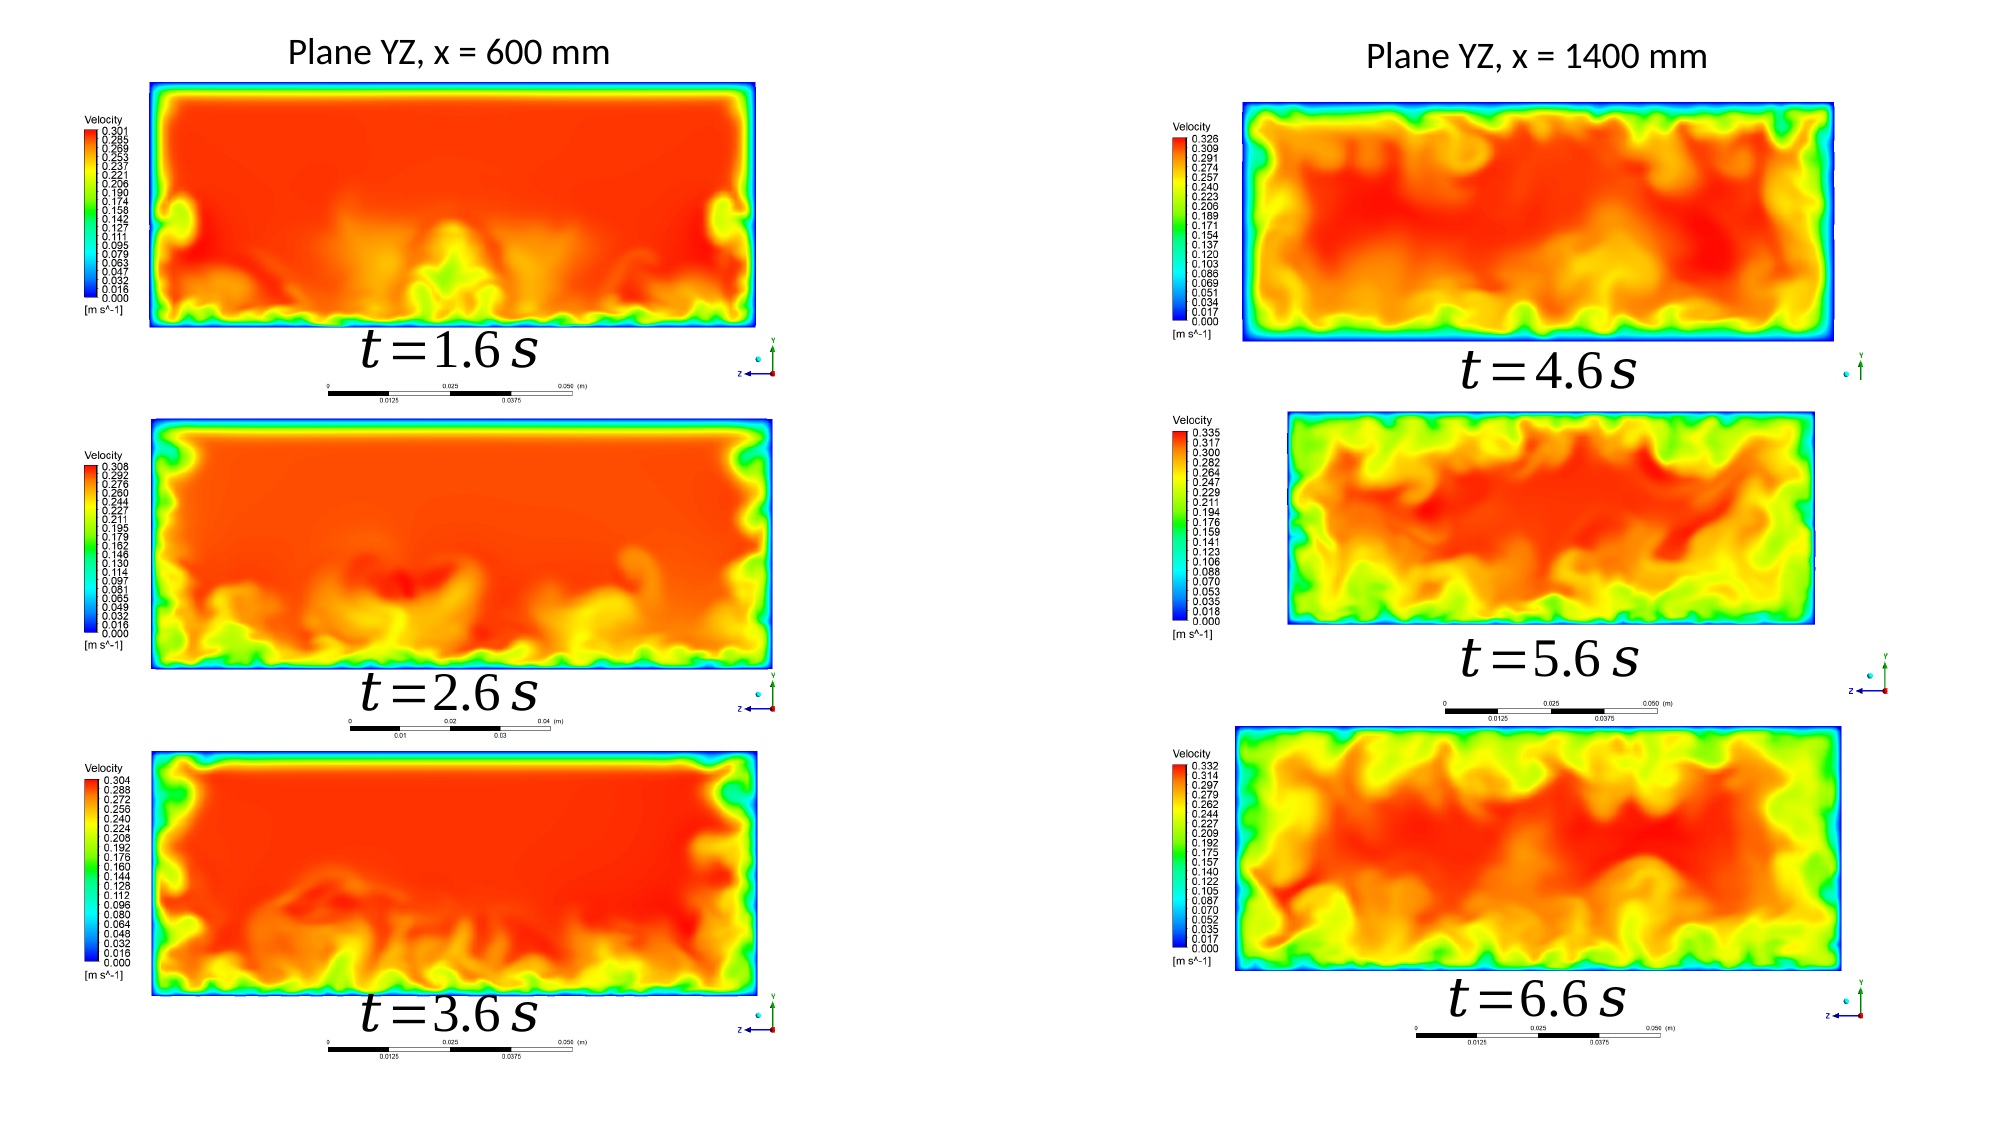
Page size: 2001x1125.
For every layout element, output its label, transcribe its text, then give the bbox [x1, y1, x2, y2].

picture [1169, 95, 1932, 1054]
text_box Plane YZ, x = 1400 mm [1351, 24, 1724, 84]
picture [82, 80, 818, 1068]
text_box Plane YZ, x = 600 mm [273, 19, 627, 80]
